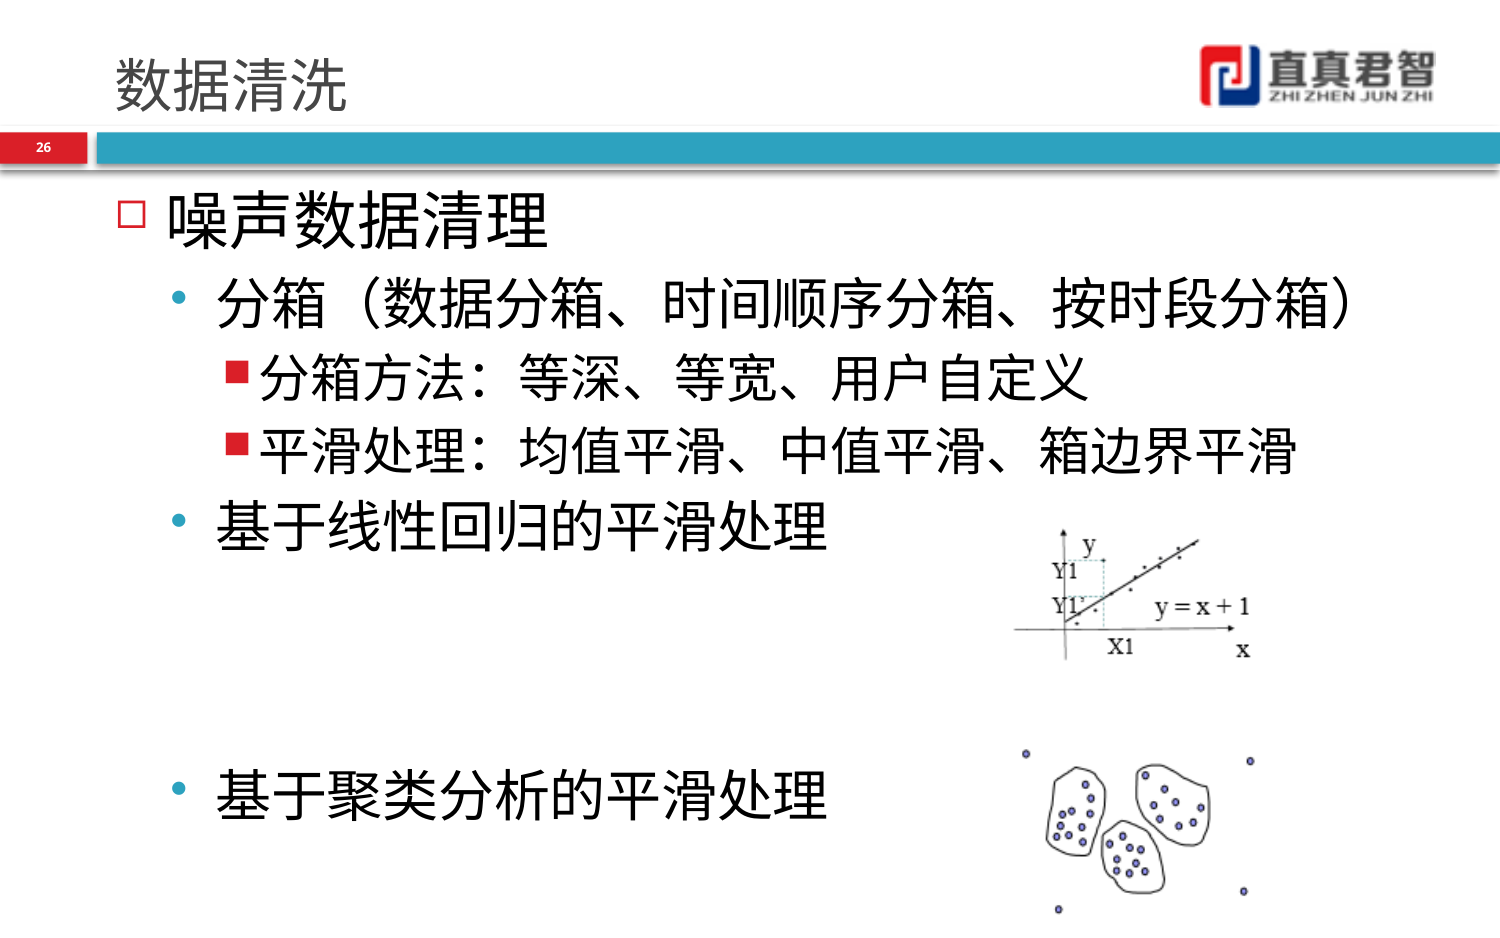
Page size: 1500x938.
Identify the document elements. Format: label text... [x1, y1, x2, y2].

list 噪声数据清理 分箱（数据分箱、时间顺序分箱、按时段分箱） 分箱方法：等深、等宽、用户自定义 平滑处理：均值平滑、中值平滑、箱边界平滑 基于线性回归的平滑处理 基于聚类分析的平滑处理 [99, 173, 1438, 844]
picture [1010, 737, 1269, 926]
picture [1005, 508, 1274, 681]
title 数据清洗 [99, 21, 1438, 127]
slide_number 26 [0, 131, 88, 165]
